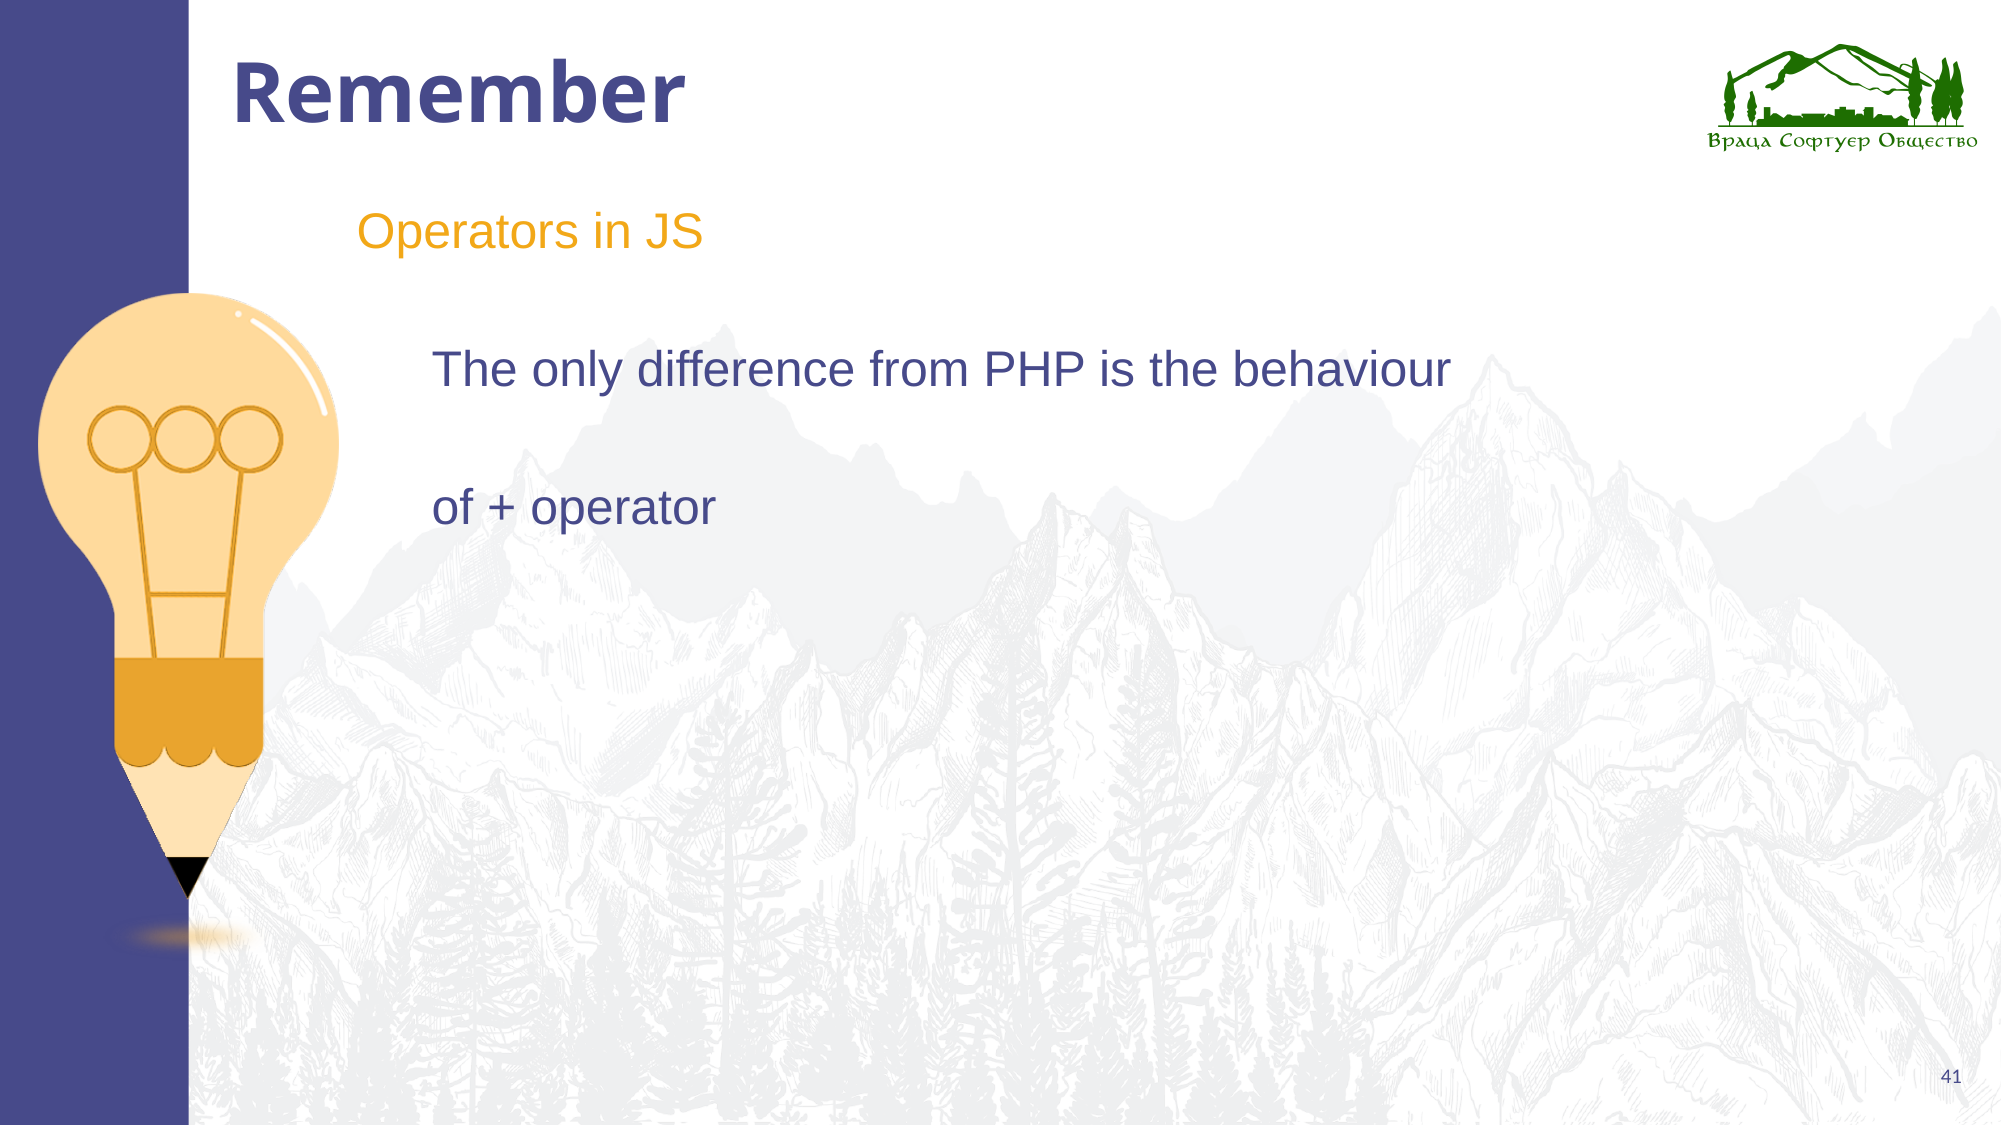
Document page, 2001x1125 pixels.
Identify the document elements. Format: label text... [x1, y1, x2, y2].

picture [38, 293, 338, 961]
title Remember [212, 16, 1591, 162]
list Operators in JS The only difference from PHP is the behaviour of + operator [338, 183, 1968, 1050]
slide_number 41 [1897, 1049, 1968, 1101]
picture [1703, 19, 1981, 165]
